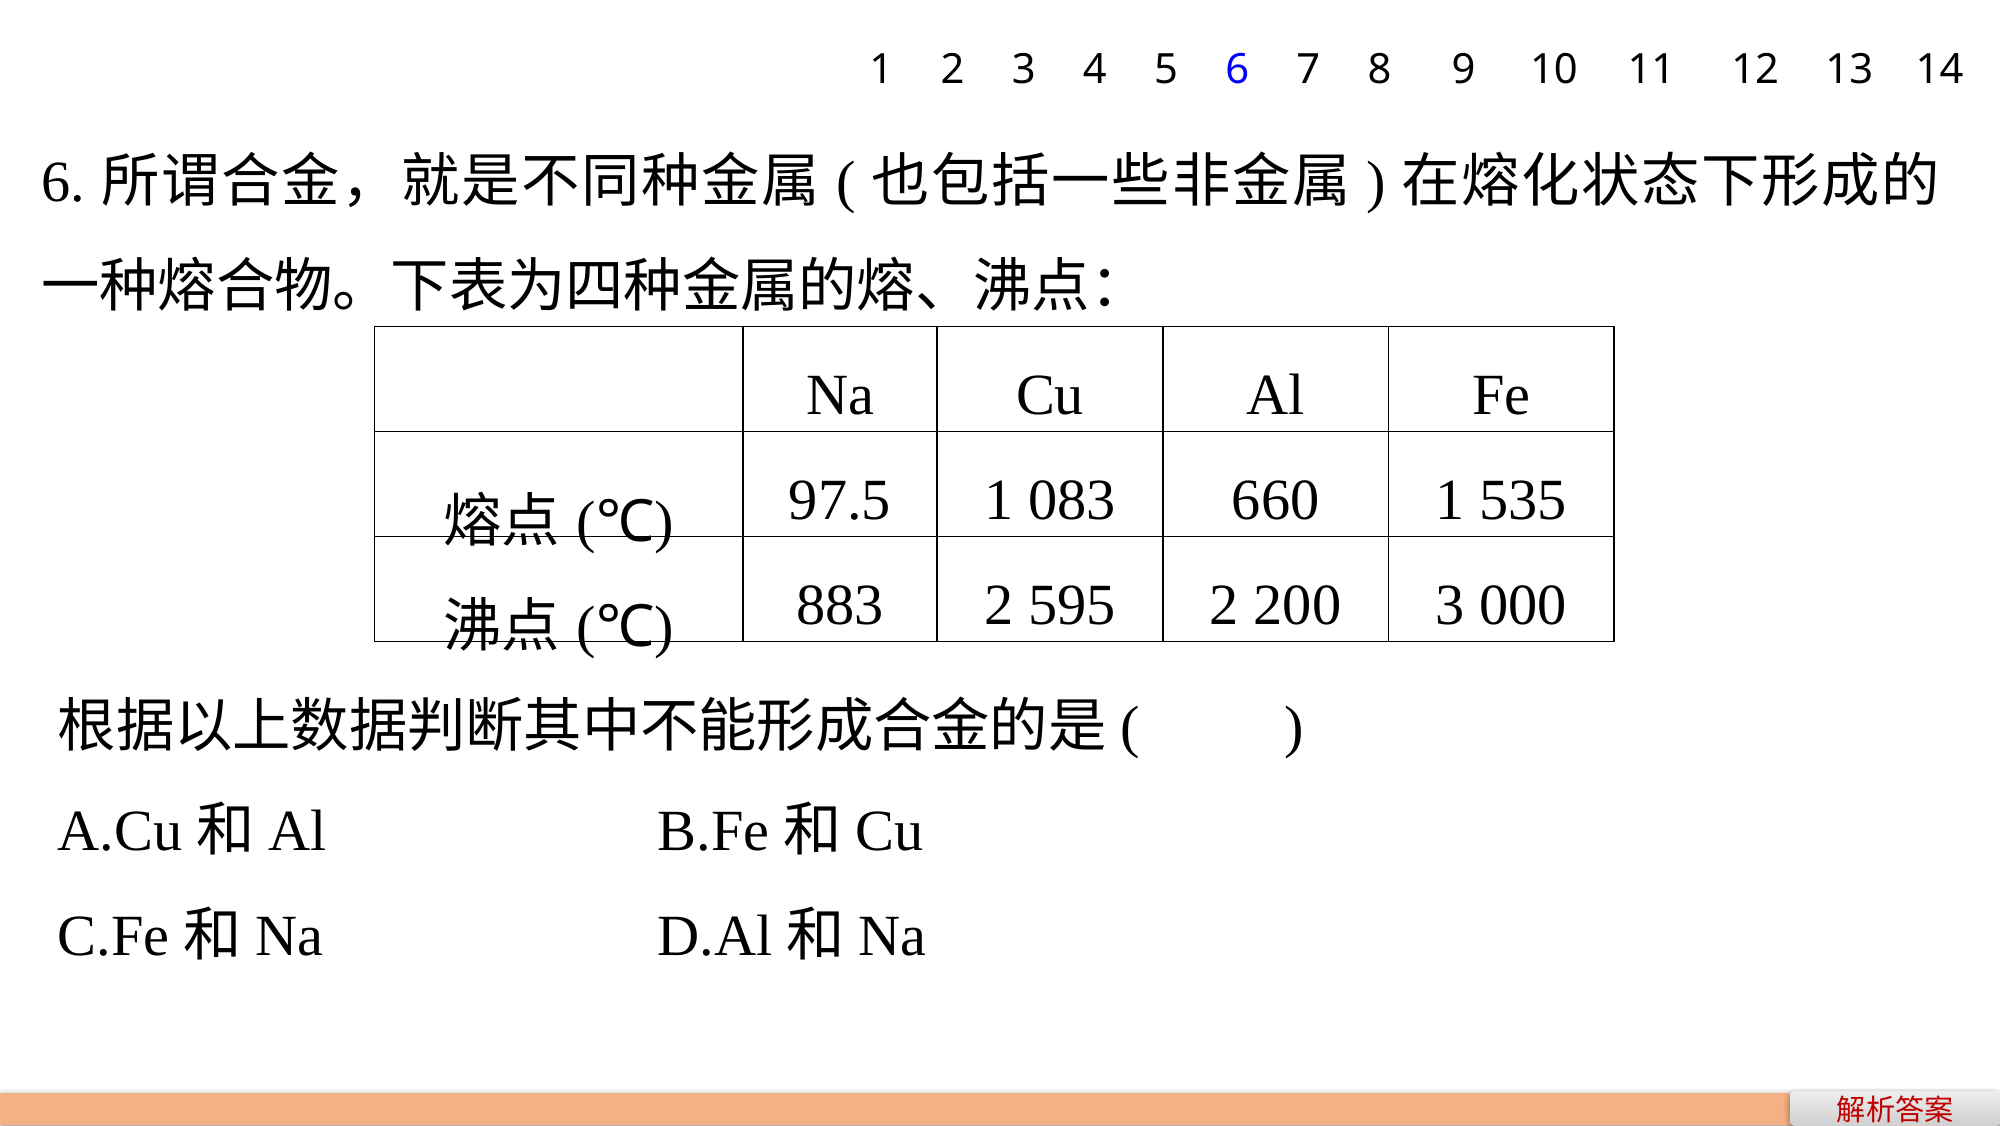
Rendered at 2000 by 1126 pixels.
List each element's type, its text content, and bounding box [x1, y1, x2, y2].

table_cell 97.5 [744, 432, 936, 536]
text_box 3 [996, 19, 1056, 114]
table_cell 3 000 [1389, 537, 1613, 641]
table_cell 沸点(℃) [375, 537, 742, 641]
table_cell 660 [1164, 432, 1388, 536]
text_box 6 [1210, 19, 1270, 114]
table_header Al [1164, 327, 1388, 431]
table_header Fe [1389, 327, 1613, 431]
text_box 10 [1507, 19, 1599, 114]
text_box 7 [1281, 19, 1341, 114]
text_box 5 [1139, 19, 1199, 114]
text_box 4 [1067, 19, 1127, 114]
table_cell 883 [744, 537, 936, 641]
text_box 9 [1423, 19, 1496, 114]
text_box 6.所谓合金，就是不同种金属(也包括一些非金属)在熔化状态下形成的一种熔合物。下表为四种金属的熔、沸点： [26, 100, 1956, 326]
text_box 解析答案 [1788, 1089, 2000, 1126]
table_cell 1 083 [938, 432, 1162, 536]
table_header Cu [938, 327, 1162, 431]
table_cell 1 535 [1389, 432, 1613, 536]
table_header [375, 327, 742, 431]
table_header Na [744, 327, 936, 431]
text_box 14 [1905, 19, 1984, 114]
text_box 2 [925, 19, 985, 114]
text_box 12 [1707, 19, 1800, 114]
table_cell 熔点(℃) [375, 432, 742, 536]
text_box [0, 1092, 1787, 1126]
table_cell 2 200 [1164, 537, 1388, 641]
text_box 根据以上数据判断其中不能形成合金的是( ) A.Cu和Al B.Fe和Cu C.Fe和Na D.Al和Na [43, 645, 1934, 975]
text_box 13 [1811, 19, 1894, 114]
text_box 1 [854, 19, 914, 114]
table_cell 2 595 [938, 537, 1162, 641]
text_box 8 [1352, 19, 1412, 114]
text_box 11 [1610, 19, 1696, 114]
